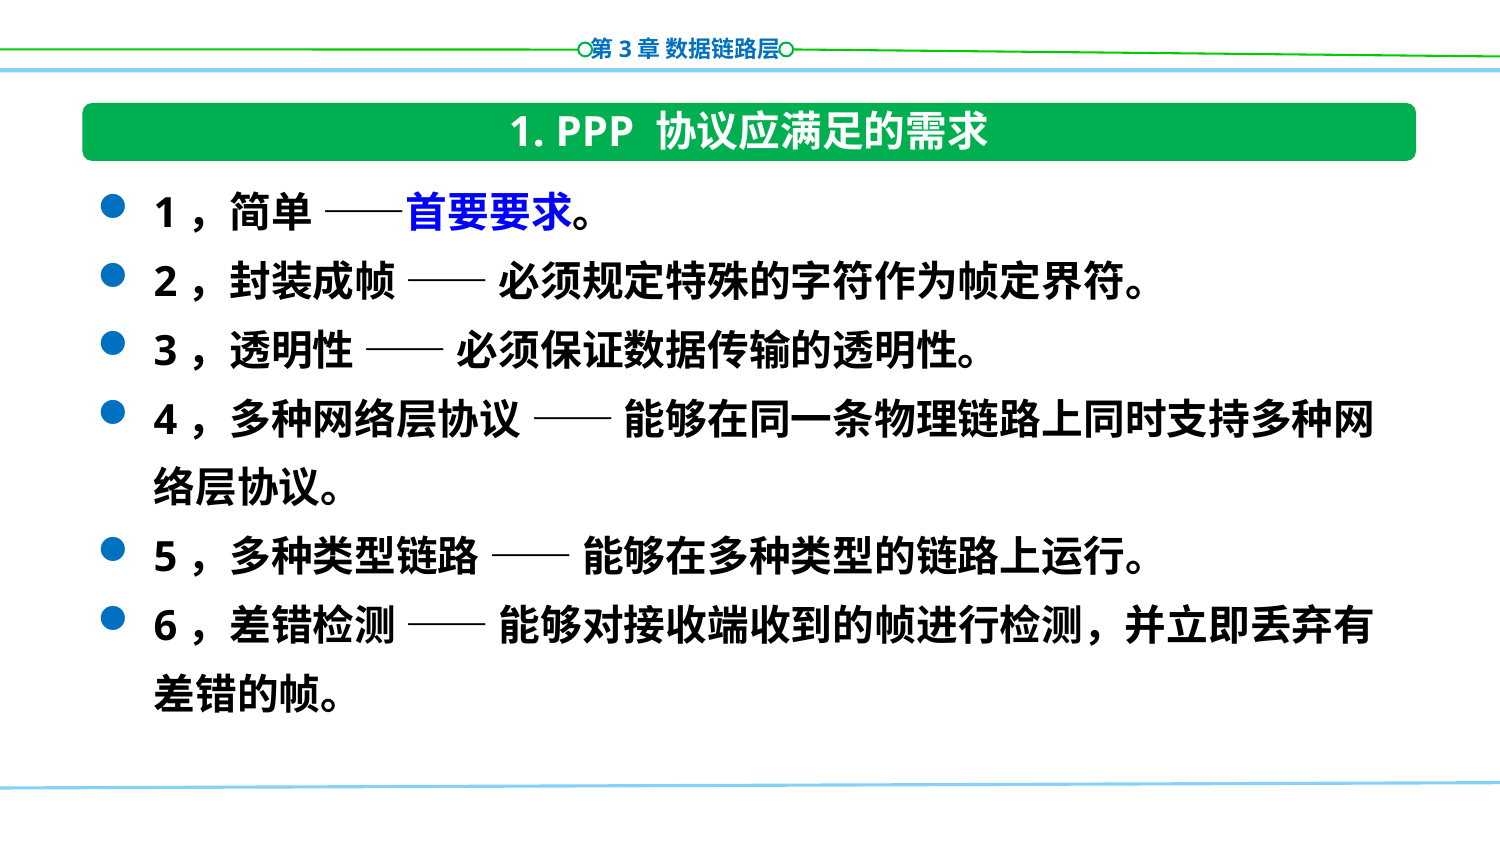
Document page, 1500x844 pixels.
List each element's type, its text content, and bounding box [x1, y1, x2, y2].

text_box 1，简单 ——首要要求。 2，封装成帧 —— 必须规定特殊的字符作为帧定界符。 3，透明性 —— 必须保证数据传输的透明性。 4，多种网络层协议 —— 能够在同一条物理链路上同时支持多种网络层协议。 5，多种类型链路 —— 能够在多种类型的链路上运行。 6，差错检测 —— 能够对接收端收到的帧进行检测，并立即丢弃有差错的帧。 [82, 160, 1416, 725]
text_box [1005, 102, 1417, 161]
text_box [82, 102, 494, 161]
text_box 1. PPP 协议应满足的需求 [494, 97, 1005, 163]
